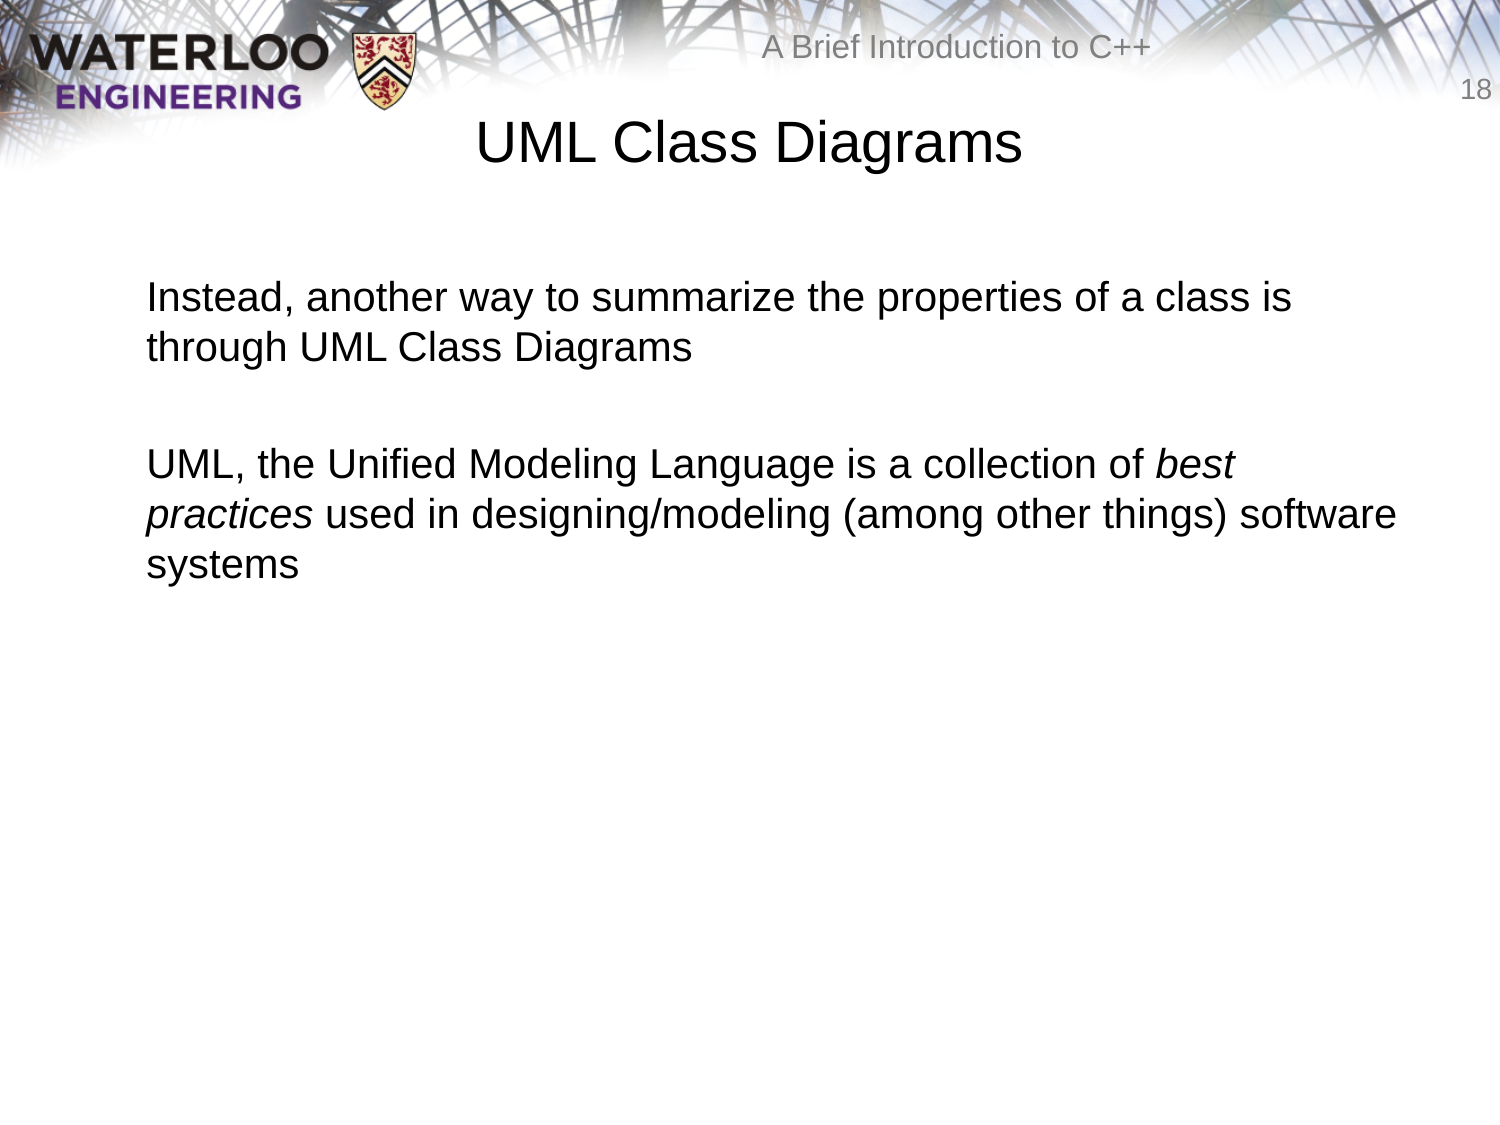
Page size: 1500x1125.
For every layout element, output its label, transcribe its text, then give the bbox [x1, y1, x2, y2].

title UML Class Diagrams [74, 44, 1426, 233]
picture [0, 0, 1500, 1125]
list Instead, another way to summarize the properties of a class is through UML Class Diagrams UML, the Unified Modeling Language is a collection of best practices used in designing/modeling (among other things) software systems [74, 262, 1426, 1006]
